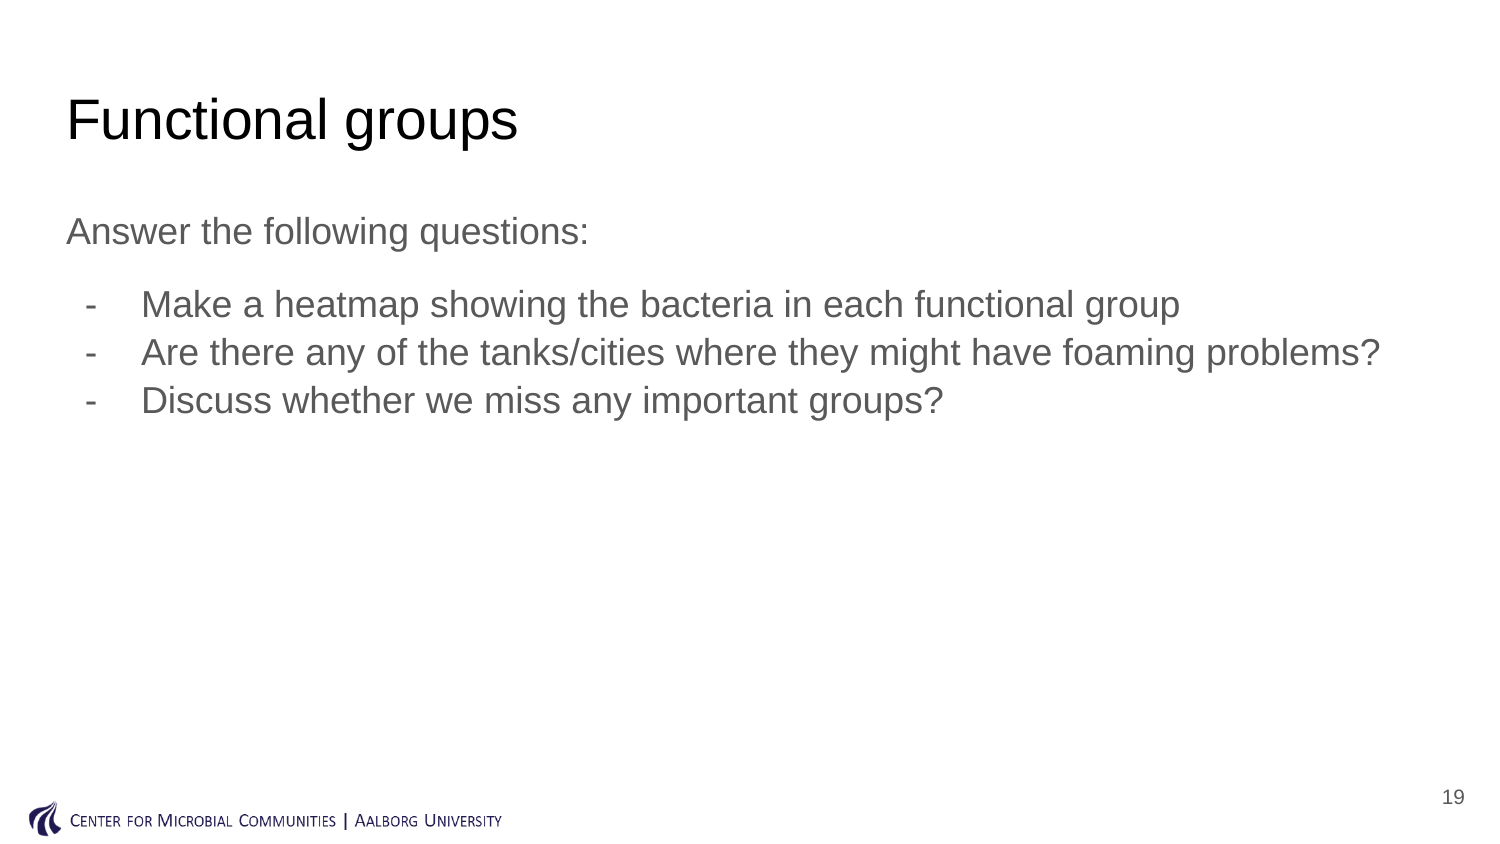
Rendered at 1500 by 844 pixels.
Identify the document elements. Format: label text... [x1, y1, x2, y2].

slide_number ‹#› [1389, 764, 1480, 830]
title Functional groups [51, 72, 1449, 167]
list Answer the following questions: Make a heatmap showing the bacteria in each functional group Are there any of the tanks/cities where they might have foaming problems? Discuss whether we miss any important groups? [51, 189, 1449, 750]
picture [0, 792, 516, 844]
